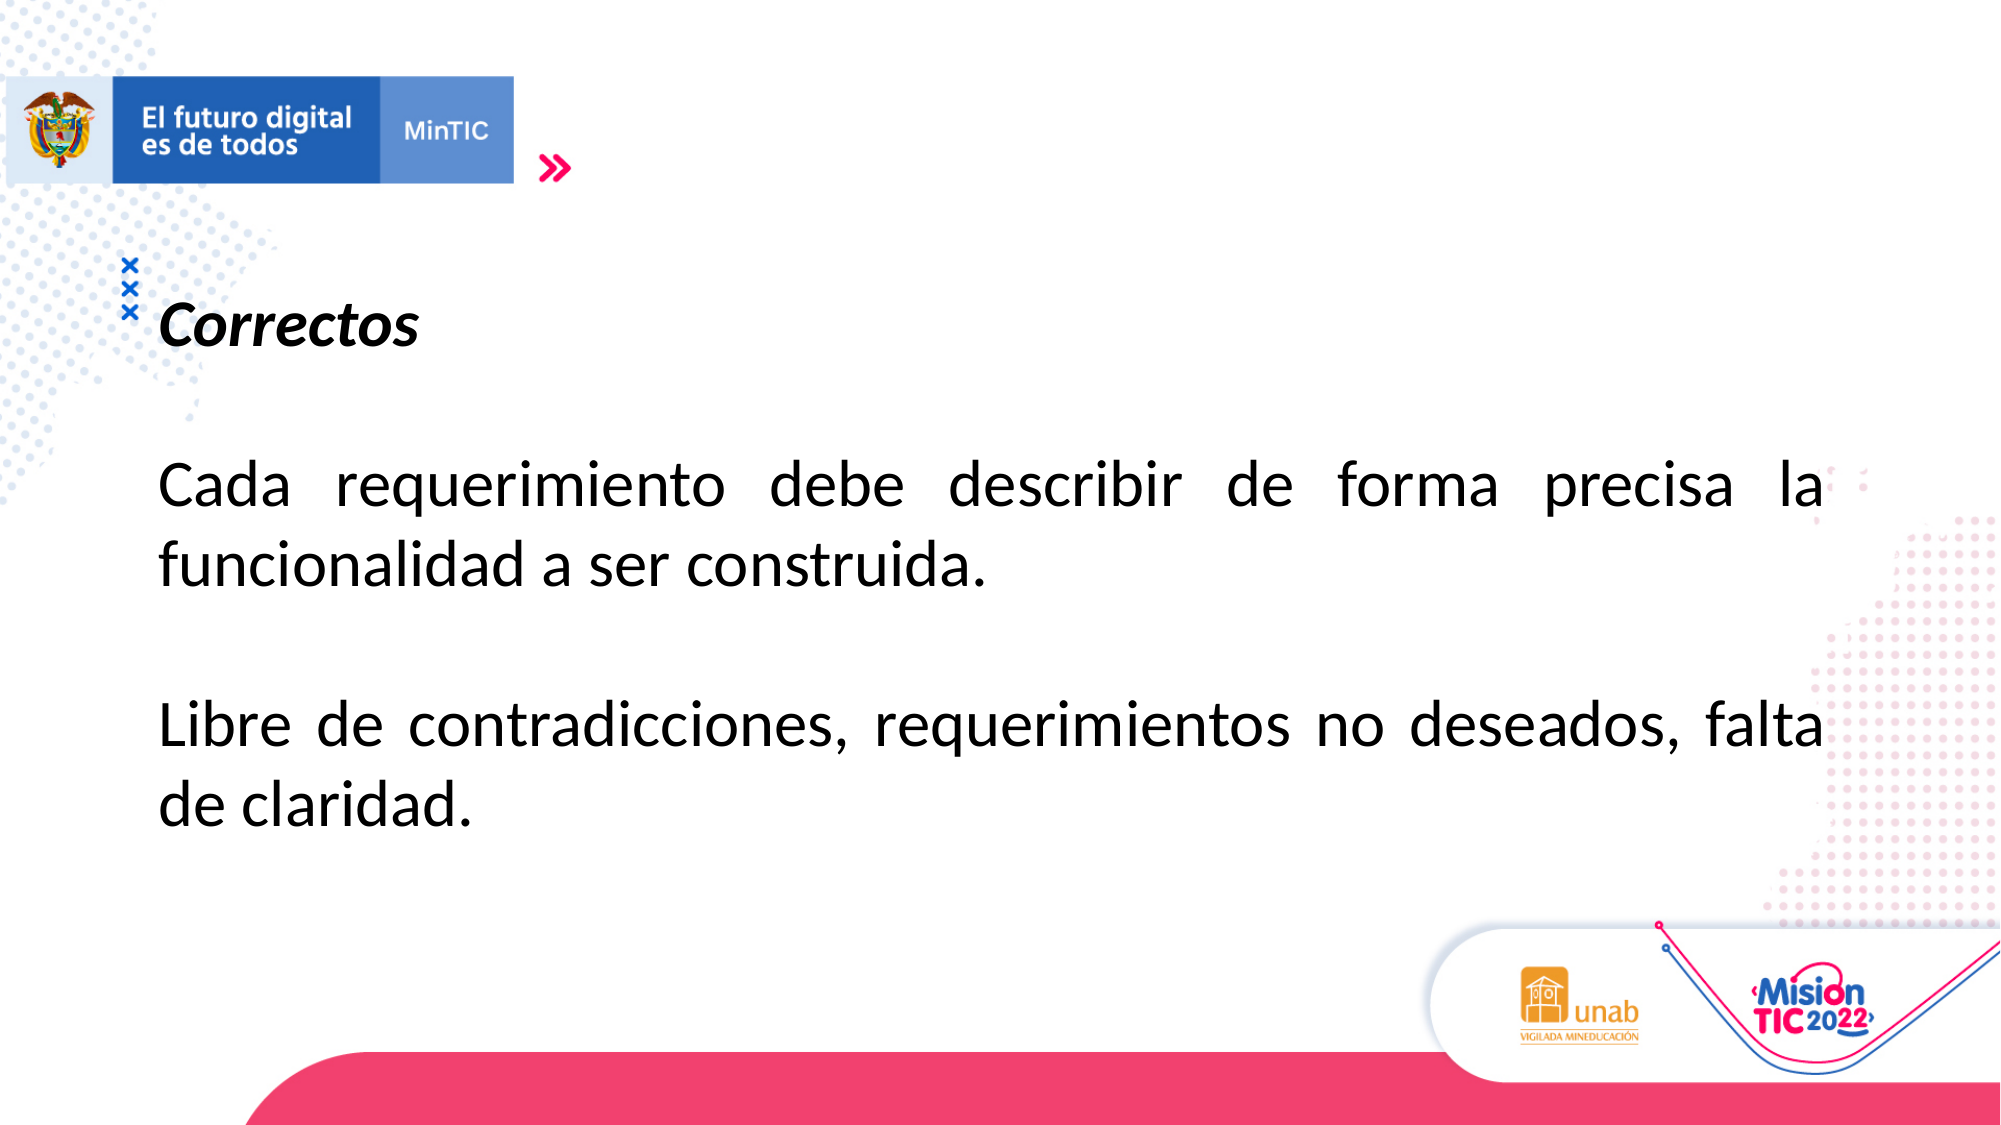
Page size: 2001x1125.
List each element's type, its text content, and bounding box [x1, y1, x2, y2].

picture [0, 0, 2001, 1125]
text_box Correctos Cada requerimiento debe describir de forma precisa la funcionalidad a ser construida. Libre de contradicciones, requerimientos no deseados, falta de claridad. [143, 272, 1842, 847]
